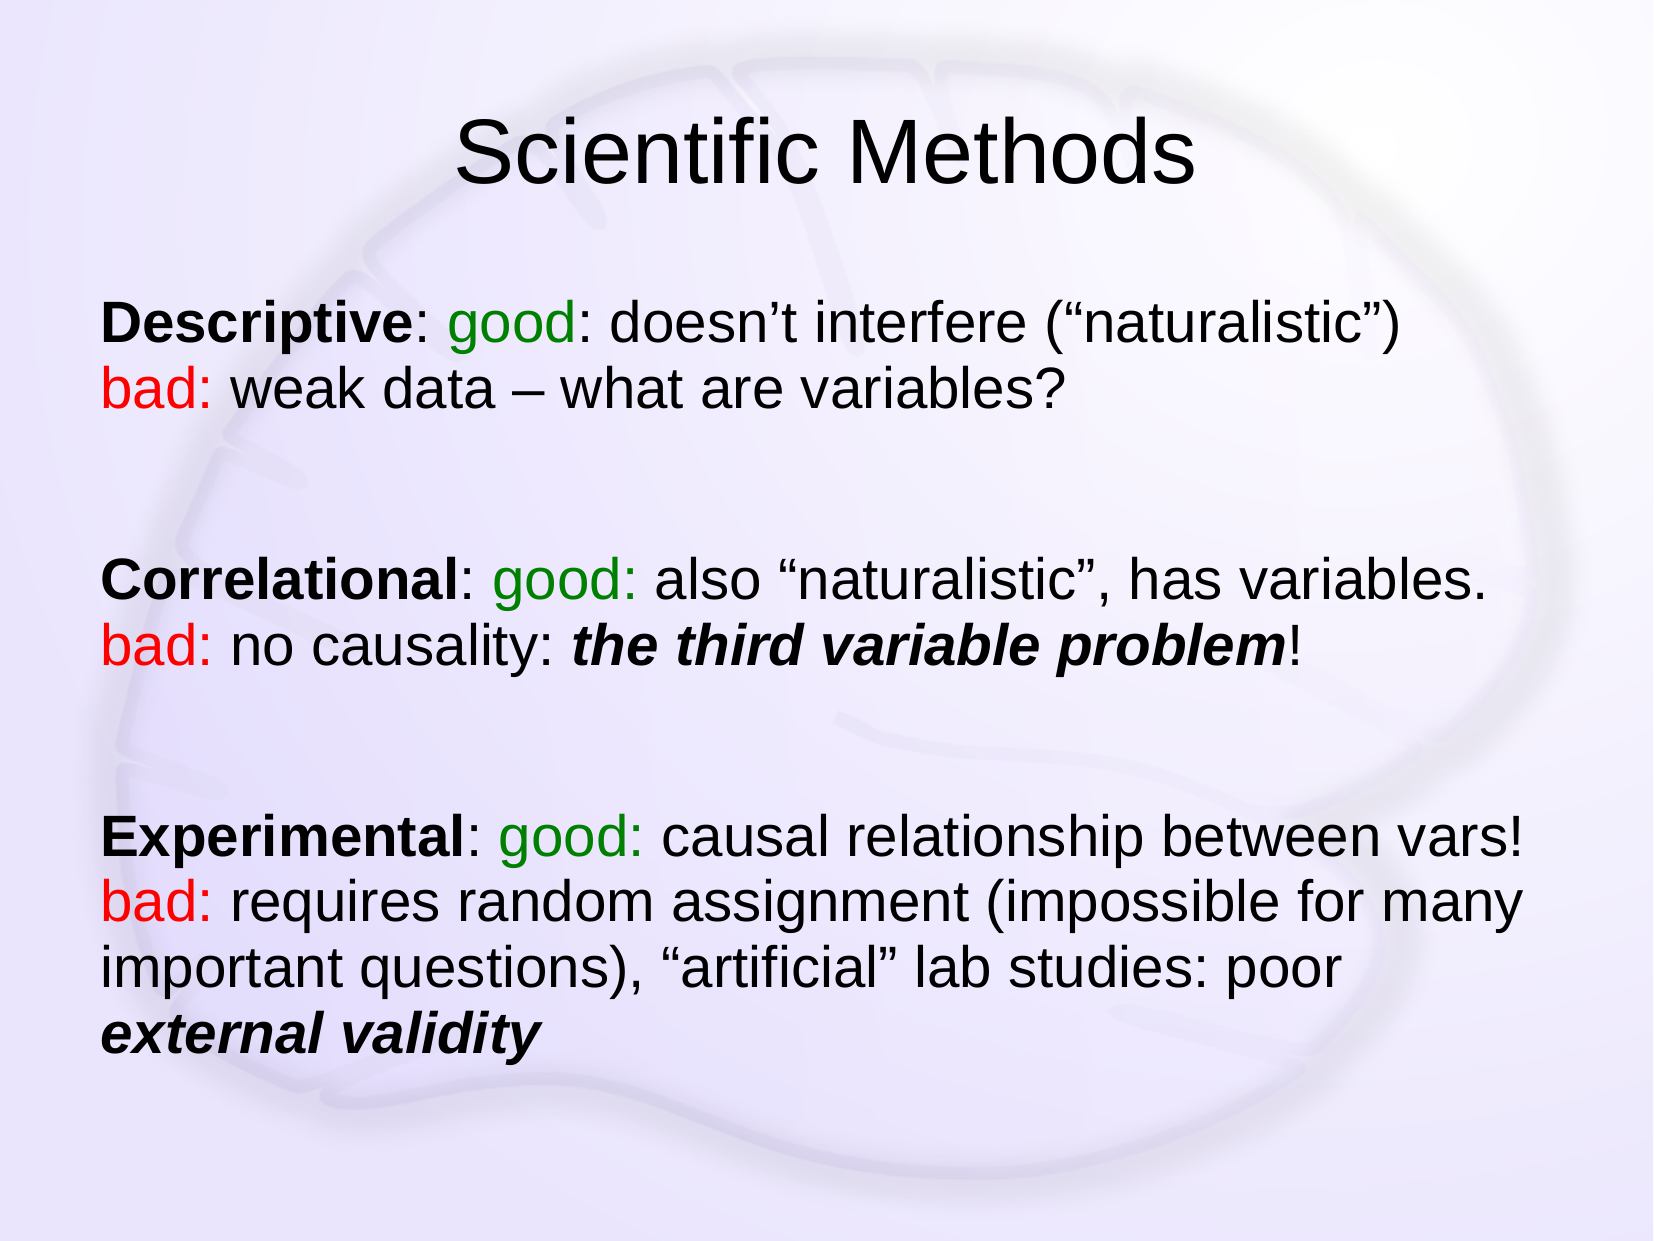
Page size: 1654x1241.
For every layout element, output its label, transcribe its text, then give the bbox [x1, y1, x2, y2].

list Descriptive: good: doesn’t interfere (“naturalistic”) bad: weak data – what are variables? Correlational: good: also “naturalistic”, has variables. bad: no causality: the third variable problem! Experimental: good: causal relationship between vars! bad: requires random assignment (impossible for many important questions), “artificial” lab studies: poor external validity [82, 290, 1571, 1110]
picture [0, 0, 1654, 1241]
title Scientific Methods [82, 49, 1571, 257]
